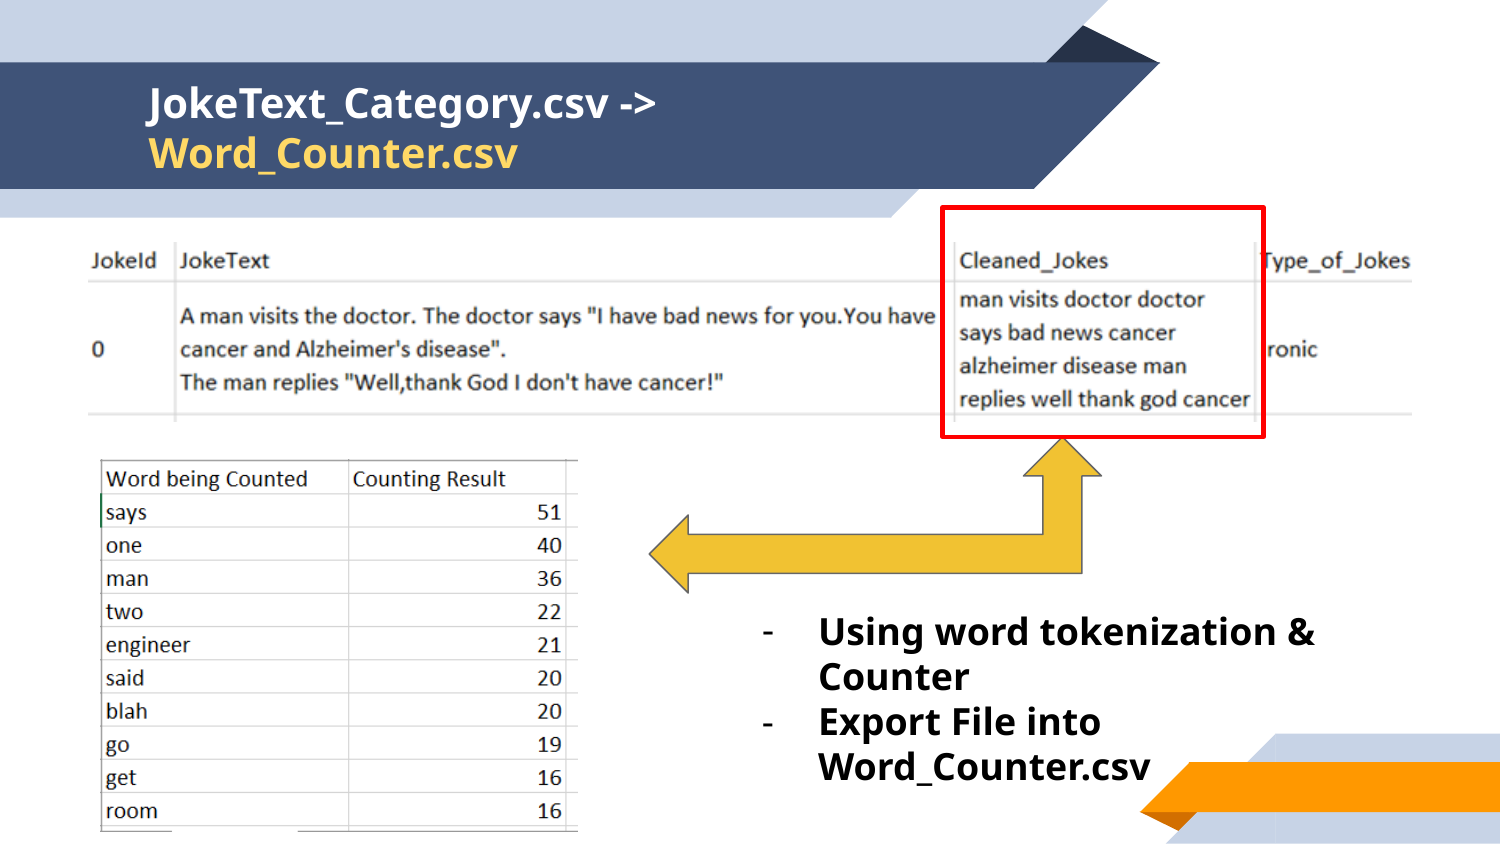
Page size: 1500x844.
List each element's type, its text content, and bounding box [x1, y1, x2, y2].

picture [100, 459, 578, 832]
text_box [942, 431, 1264, 437]
picture [87, 241, 1412, 423]
text_box [649, 437, 1102, 593]
title JokeText_Category.csv -> Word_Counter.csv [133, 64, 1035, 190]
text_box Using word tokenization & Counter Export File into Word_Counter.csv [728, 593, 1380, 773]
text_box [942, 207, 1264, 240]
